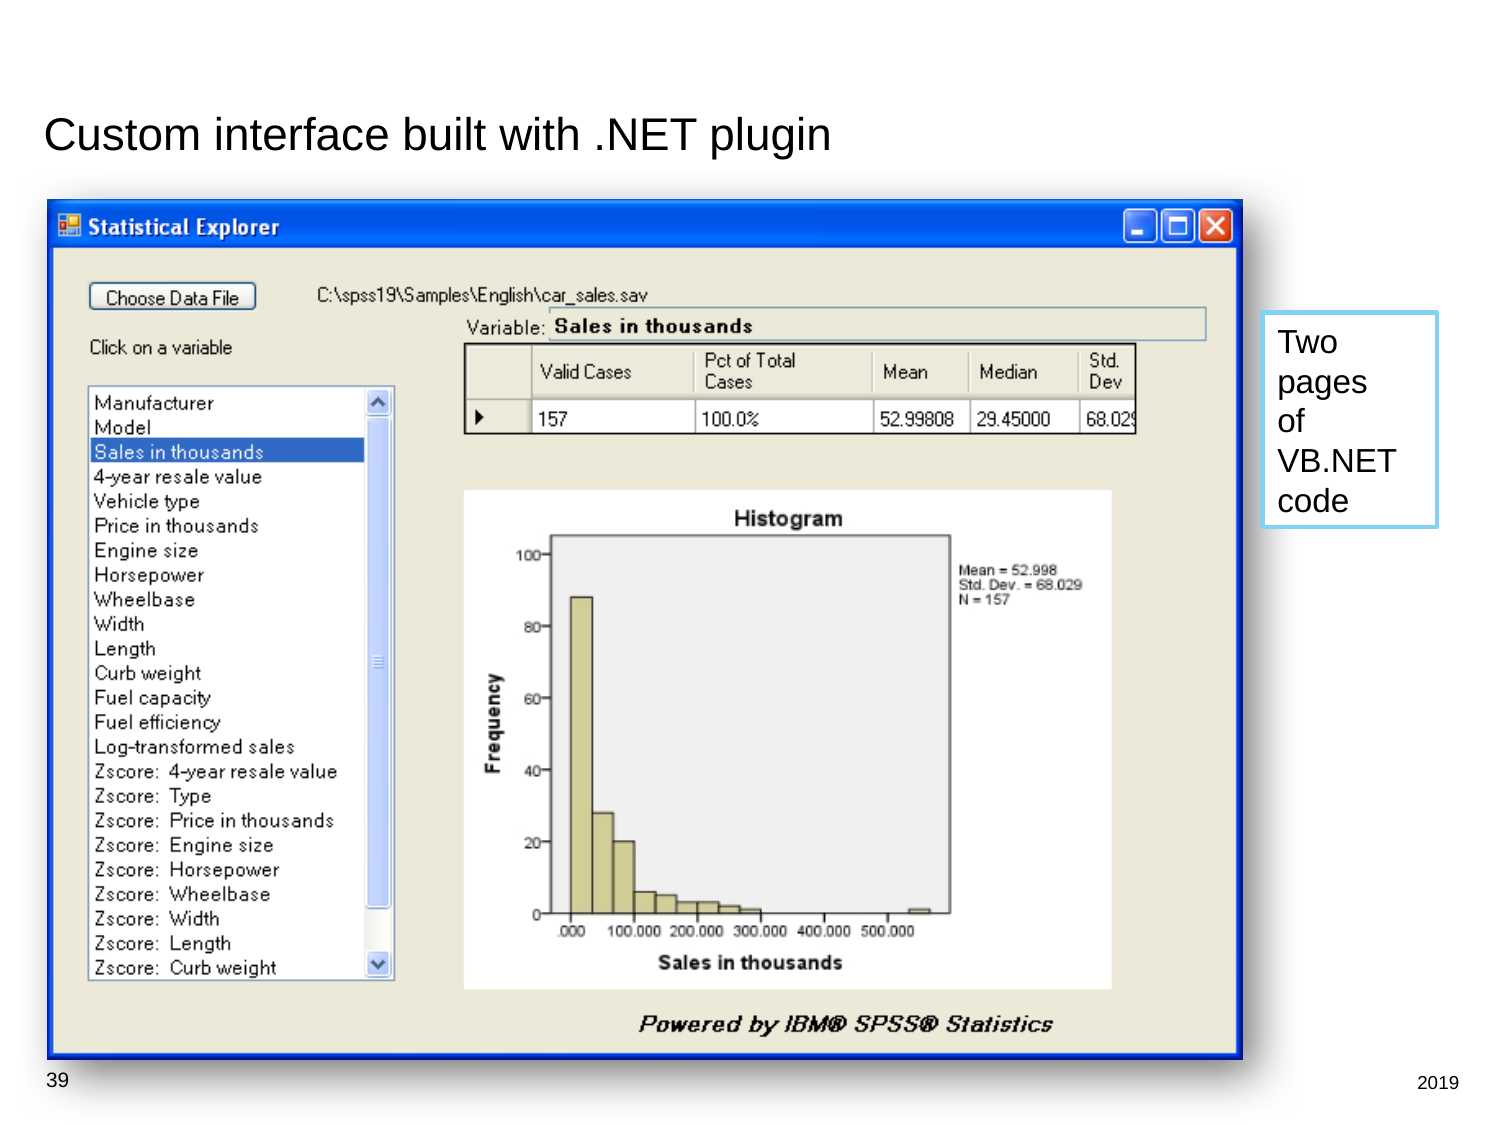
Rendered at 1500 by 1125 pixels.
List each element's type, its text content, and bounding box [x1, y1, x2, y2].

text_box Two pages of VB.NET code [1262, 312, 1438, 527]
picture [47, 199, 1243, 1060]
title Custom interface built with .NET plugin [43, 97, 1446, 263]
